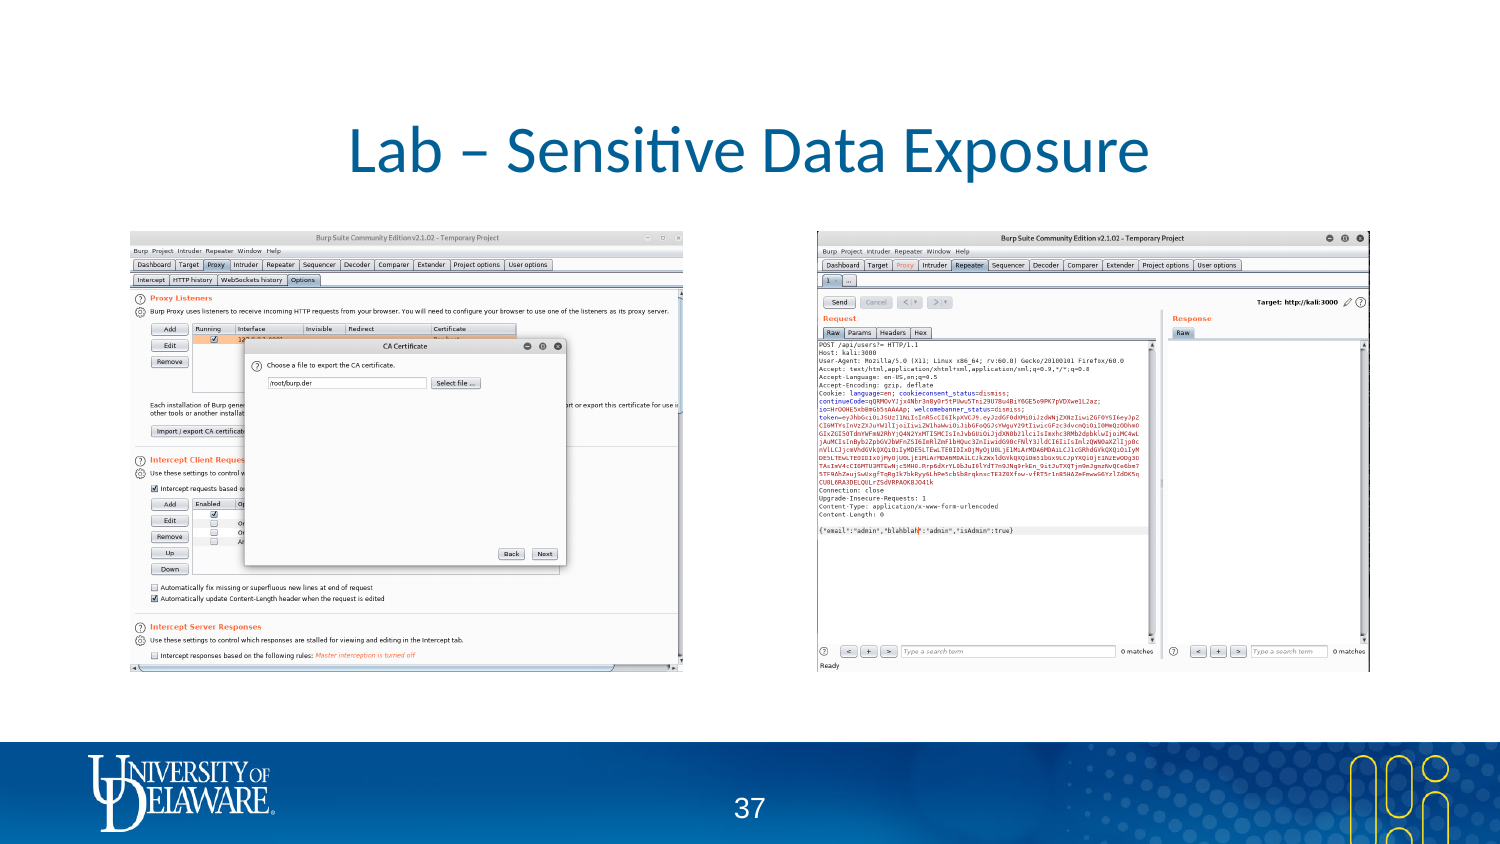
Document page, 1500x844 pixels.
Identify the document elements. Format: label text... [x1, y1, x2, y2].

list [130, 230, 683, 673]
title Lab – Sensitive Data Exposure [75, 84, 1425, 207]
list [817, 230, 1370, 673]
picture [0, 0, 1500, 844]
slide_number 36 [575, 782, 925, 828]
